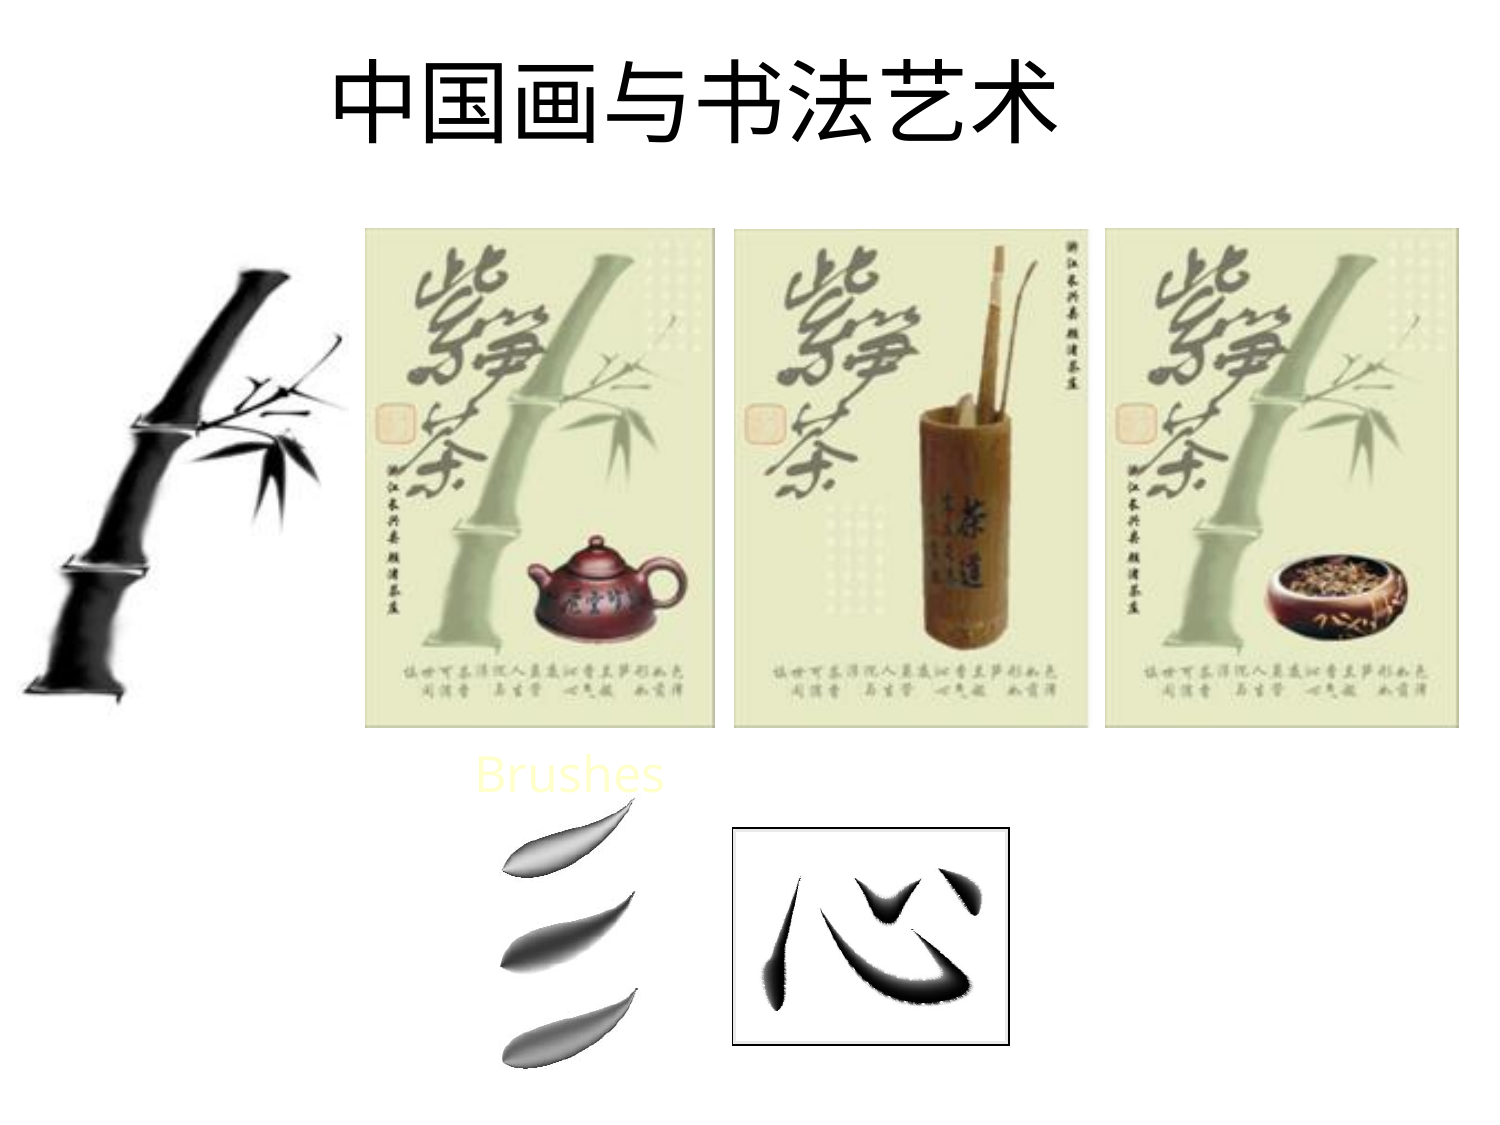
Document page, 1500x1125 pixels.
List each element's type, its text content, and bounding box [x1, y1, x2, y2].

picture [734, 228, 1093, 729]
picture [1105, 228, 1459, 729]
picture [365, 228, 715, 729]
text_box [734, 830, 1007, 1043]
title 中国画与书法艺术 [312, 37, 1475, 275]
text_box Brushes [459, 736, 681, 810]
picture [484, 786, 656, 1087]
picture [16, 231, 349, 729]
